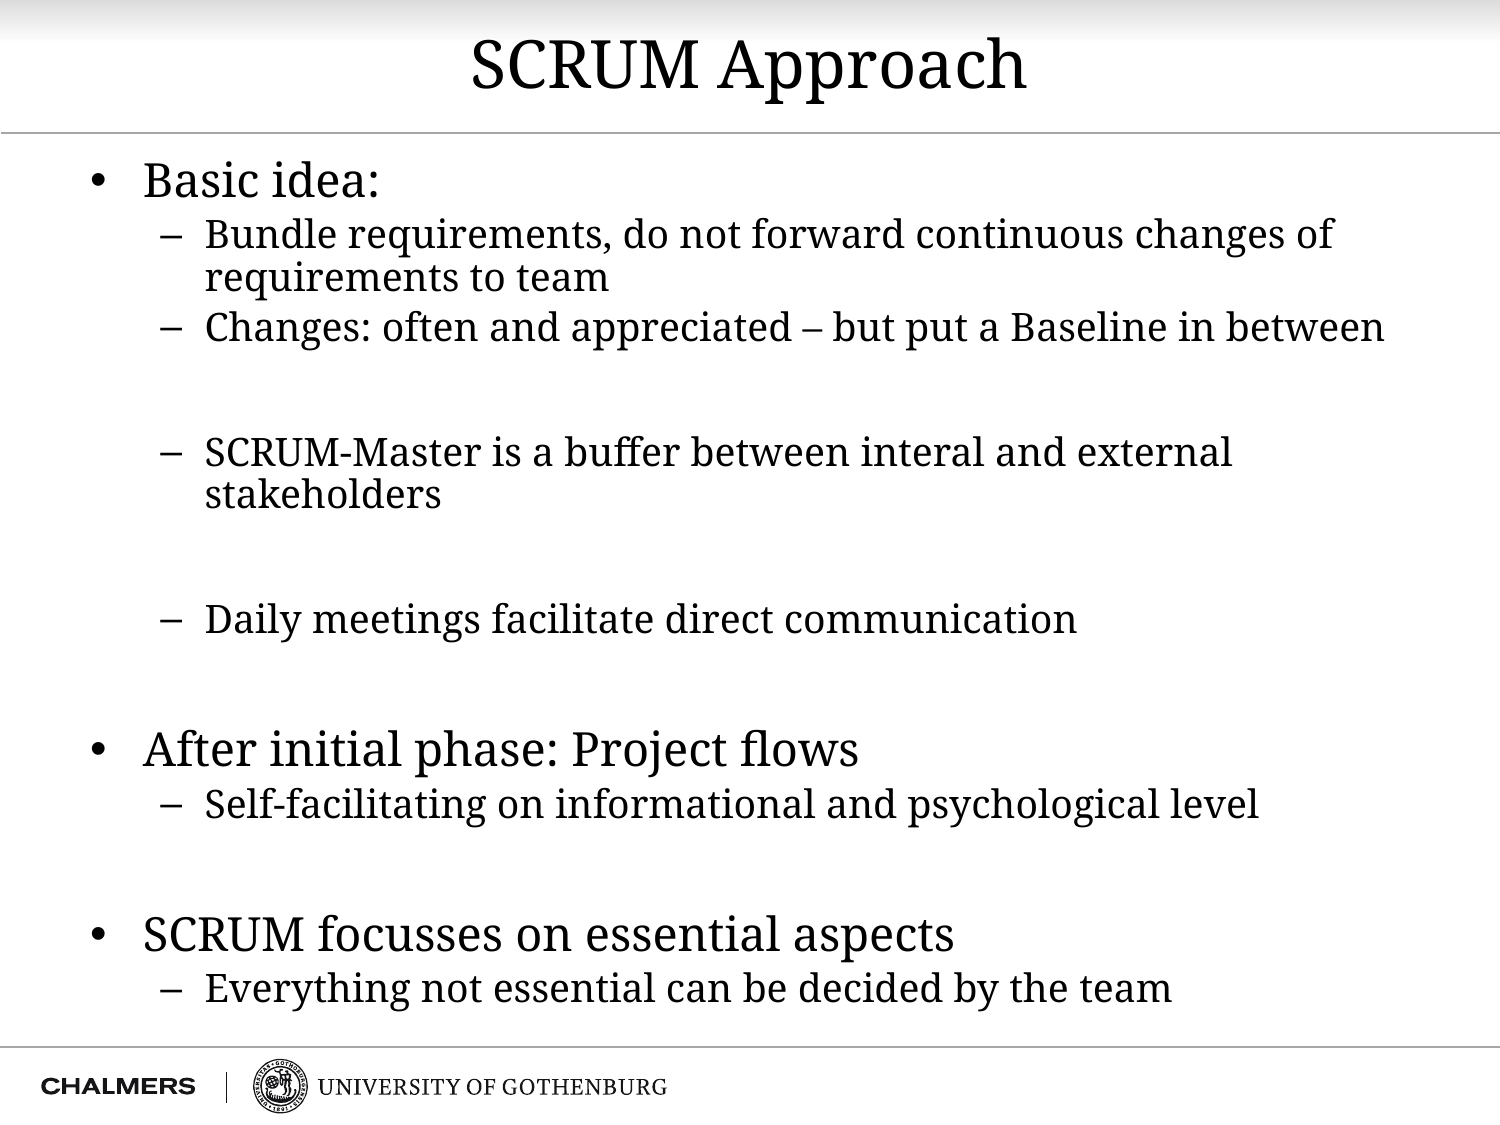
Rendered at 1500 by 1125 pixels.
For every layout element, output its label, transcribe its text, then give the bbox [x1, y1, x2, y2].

list Basic idea: Bundle requirements, do not forward continuous changes of requirements to team Changes: often and appreciated – but put a Baseline in between SCRUM-Master is a buffer between interal and external stakeholders Daily meetings facilitate direct communication After initial phase: Project flows Self-facilitating on informational and psychological level SCRUM focusses on essential aspects Everything not essential can be decided by the team [75, 149, 1425, 1024]
title SCRUM Approach [75, 4, 1425, 120]
